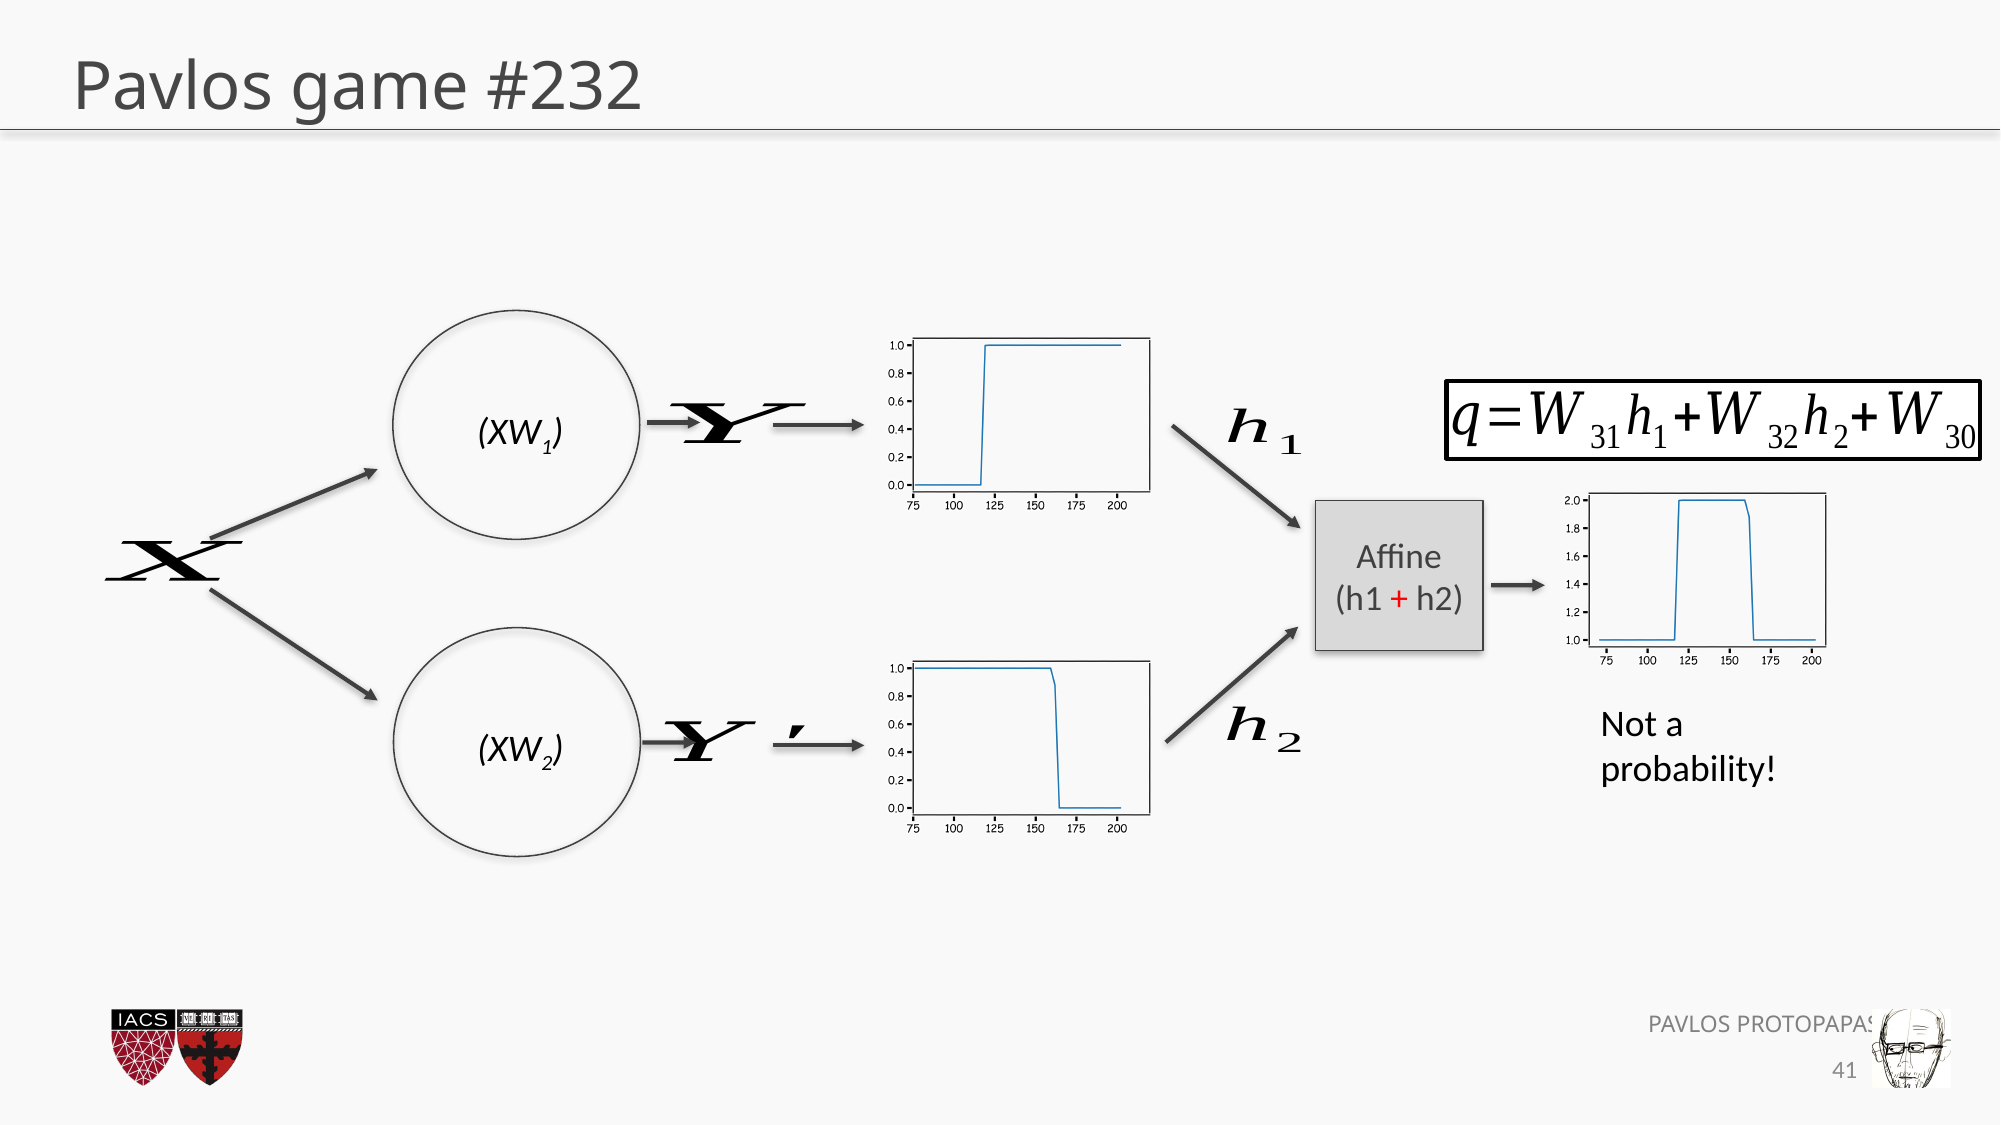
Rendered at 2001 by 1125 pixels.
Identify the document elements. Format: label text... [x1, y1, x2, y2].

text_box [821, 310, 1198, 860]
picture [109, 1009, 243, 1086]
title Pavlos game #232 [57, 35, 1943, 162]
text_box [1165, 399, 1443, 759]
picture [1872, 1009, 1951, 1088]
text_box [95, 310, 819, 857]
slide_number 41 [1405, 1038, 1873, 1099]
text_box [1448, 383, 1978, 798]
